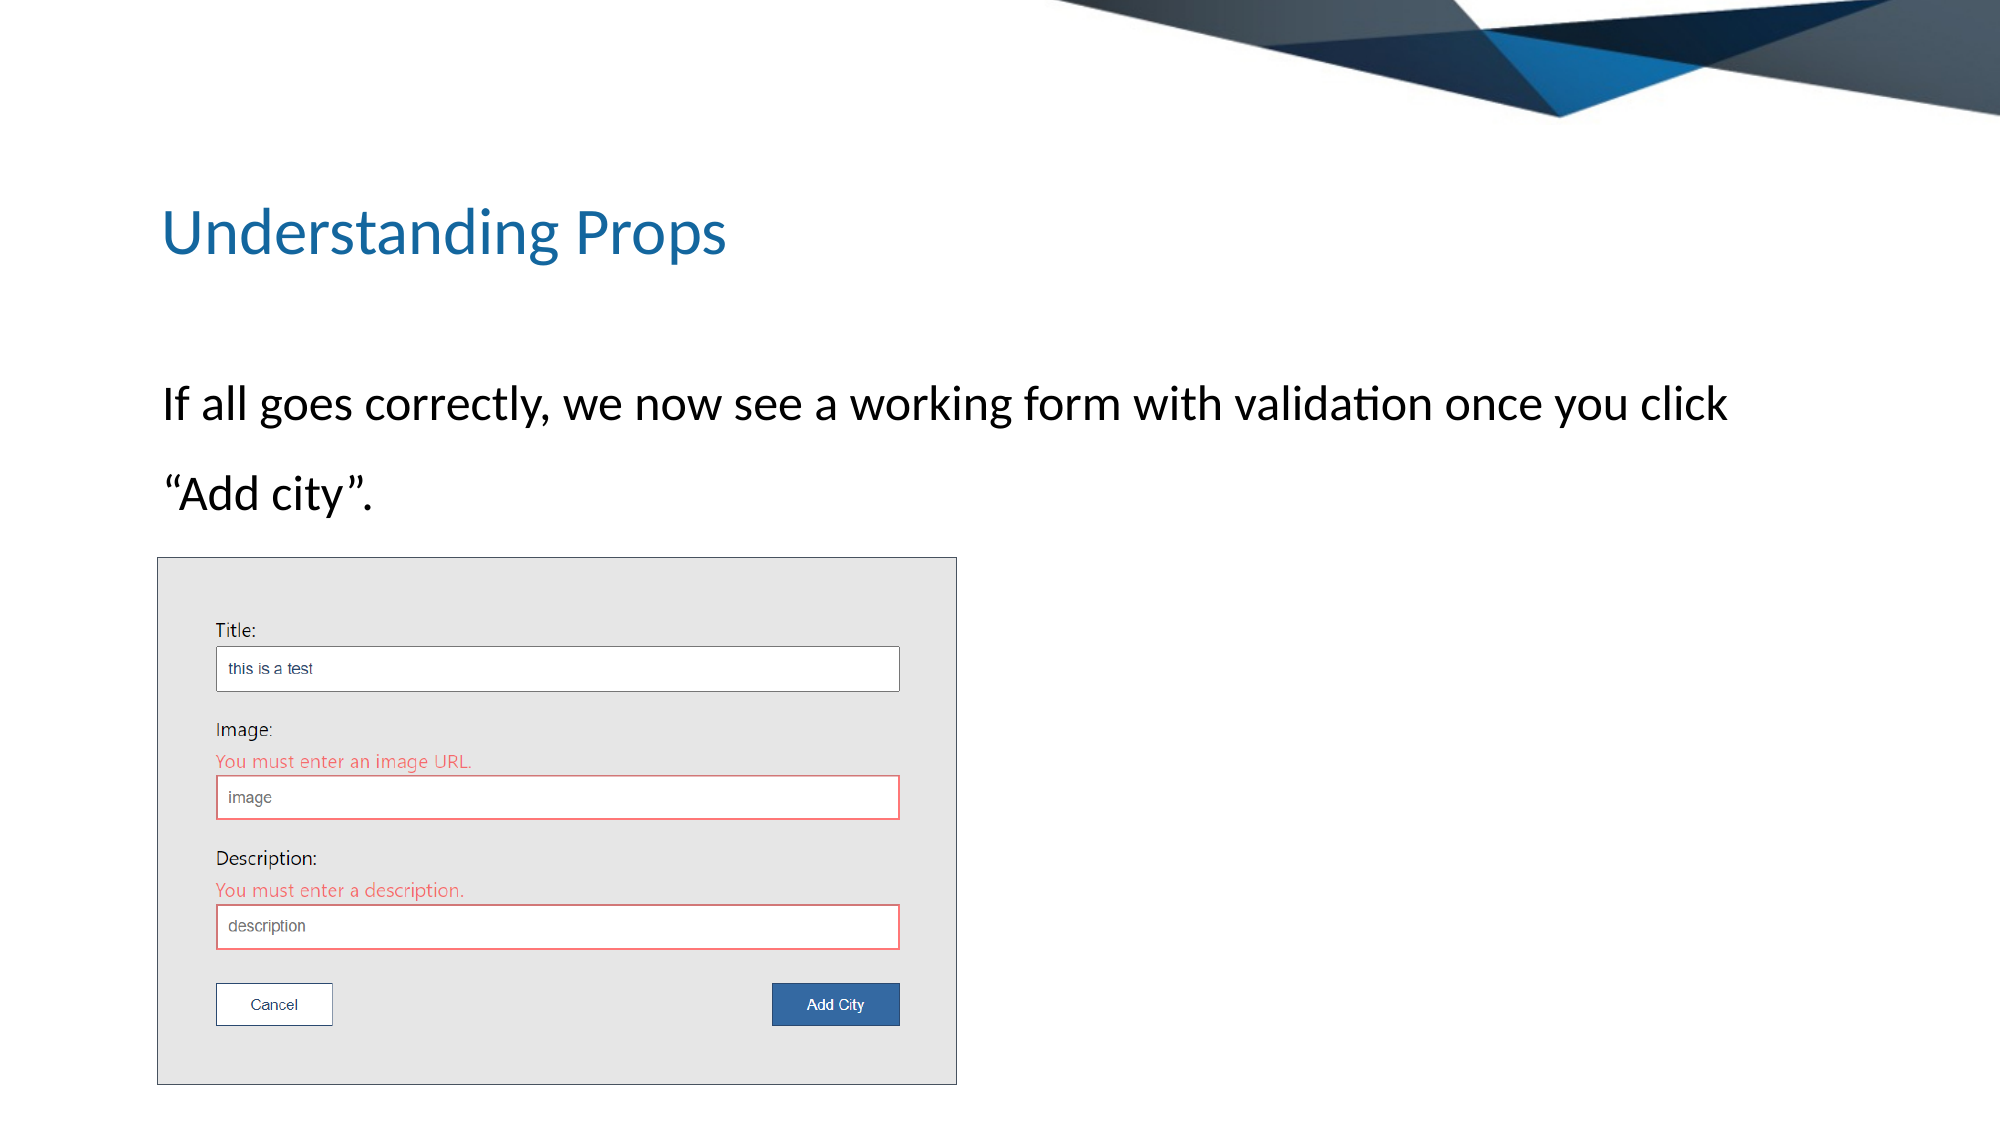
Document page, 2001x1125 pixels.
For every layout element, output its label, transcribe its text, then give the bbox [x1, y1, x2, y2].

subtitle If all goes correctly, we now see a working form with validation once you click “Add city”. [146, 332, 1840, 1059]
picture [0, 0, 2000, 125]
text_box Understanding Props [146, 180, 1863, 276]
picture [146, 540, 965, 1096]
